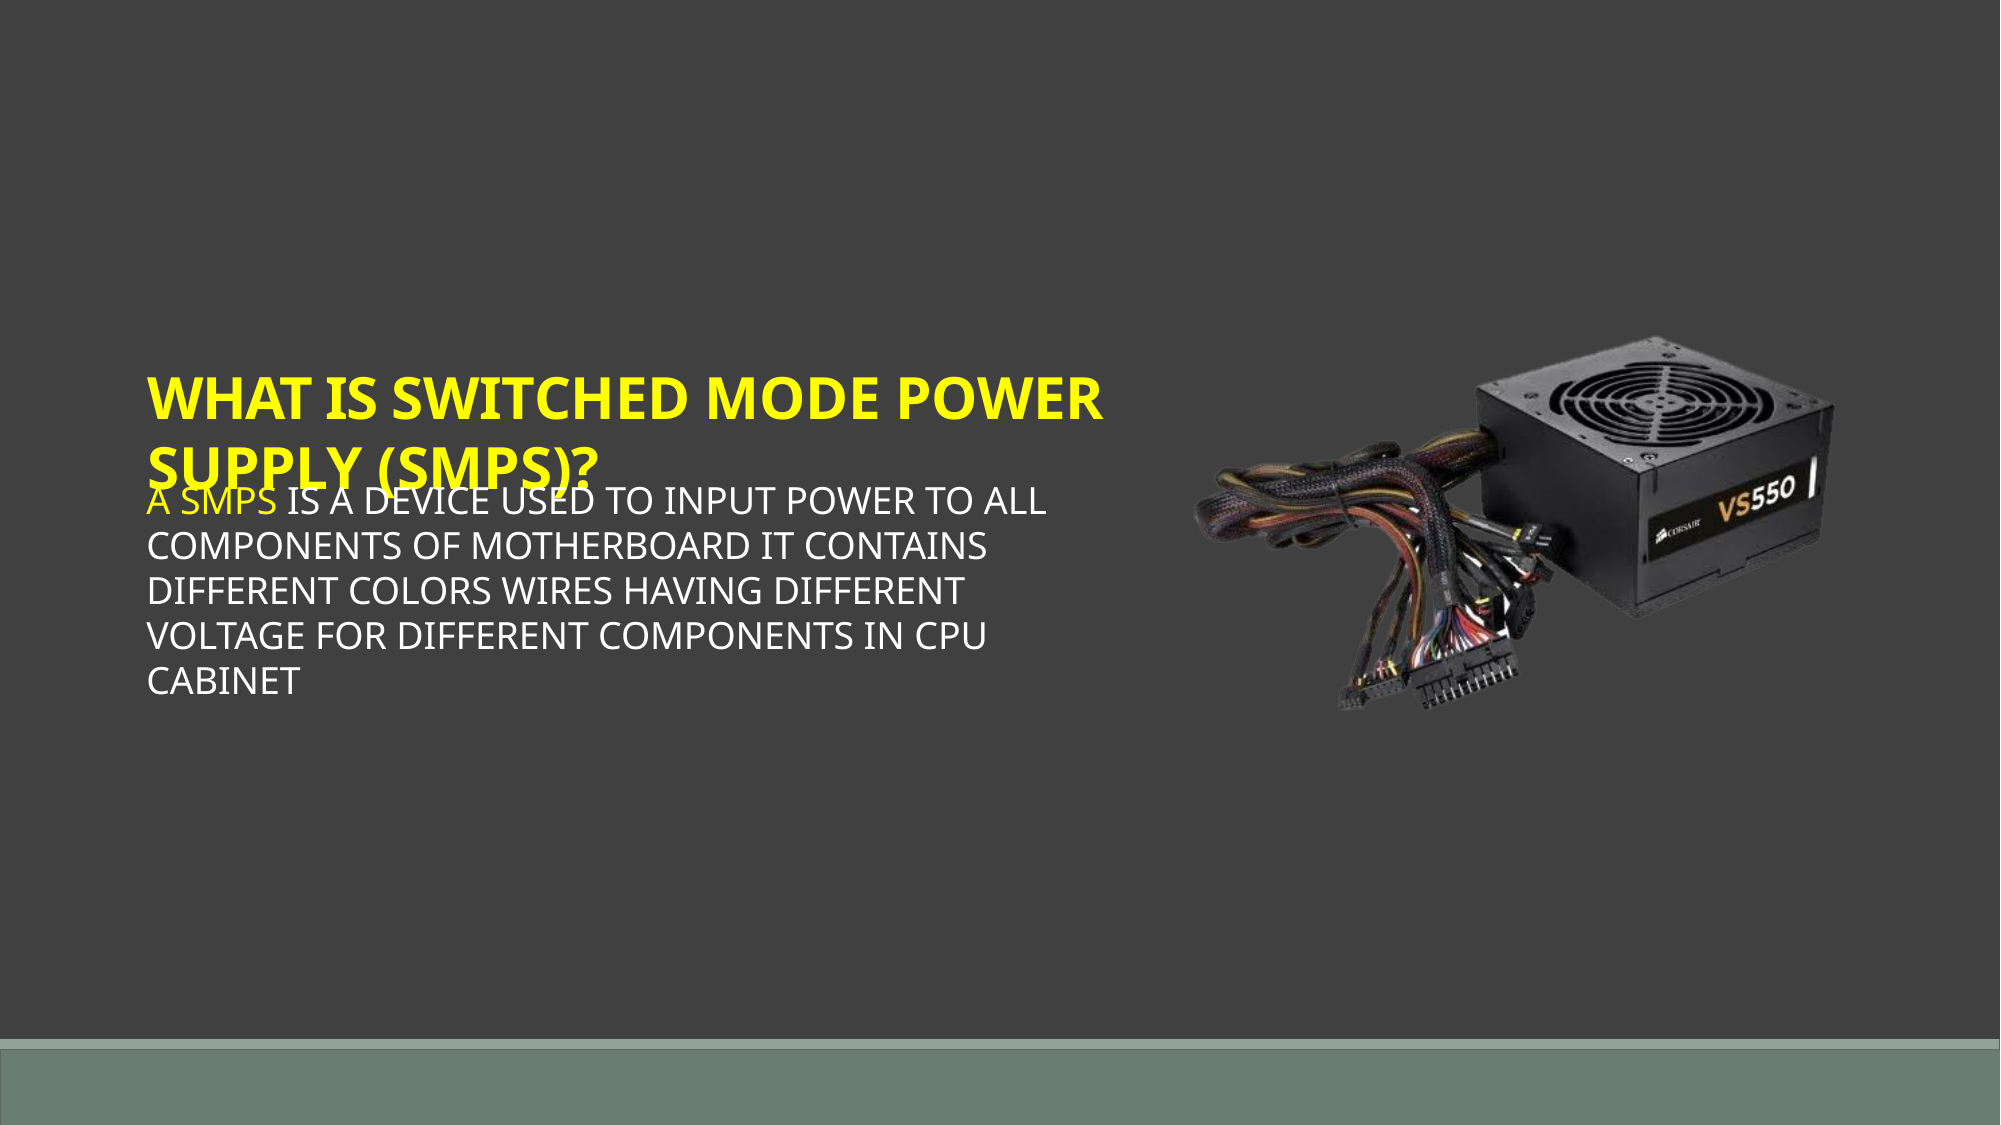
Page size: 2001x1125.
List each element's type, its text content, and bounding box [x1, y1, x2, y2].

text_box WHAT IS SWITCHED MODE POWER SUPPLY (SMPS)? [144, 338, 1133, 469]
picture [1187, 329, 1848, 716]
text_box A SMPS IS A DEVICE USED TO INPUT POWER TO ALL COMPONENTS OF MOTHERBOARD IT CONTAINS DIFFERENT COLORS WIRES HAVING DIFFERENT VOLTAGE FOR DIFFERENT COMPONENTS IN CPU CABINET [128, 469, 1133, 710]
